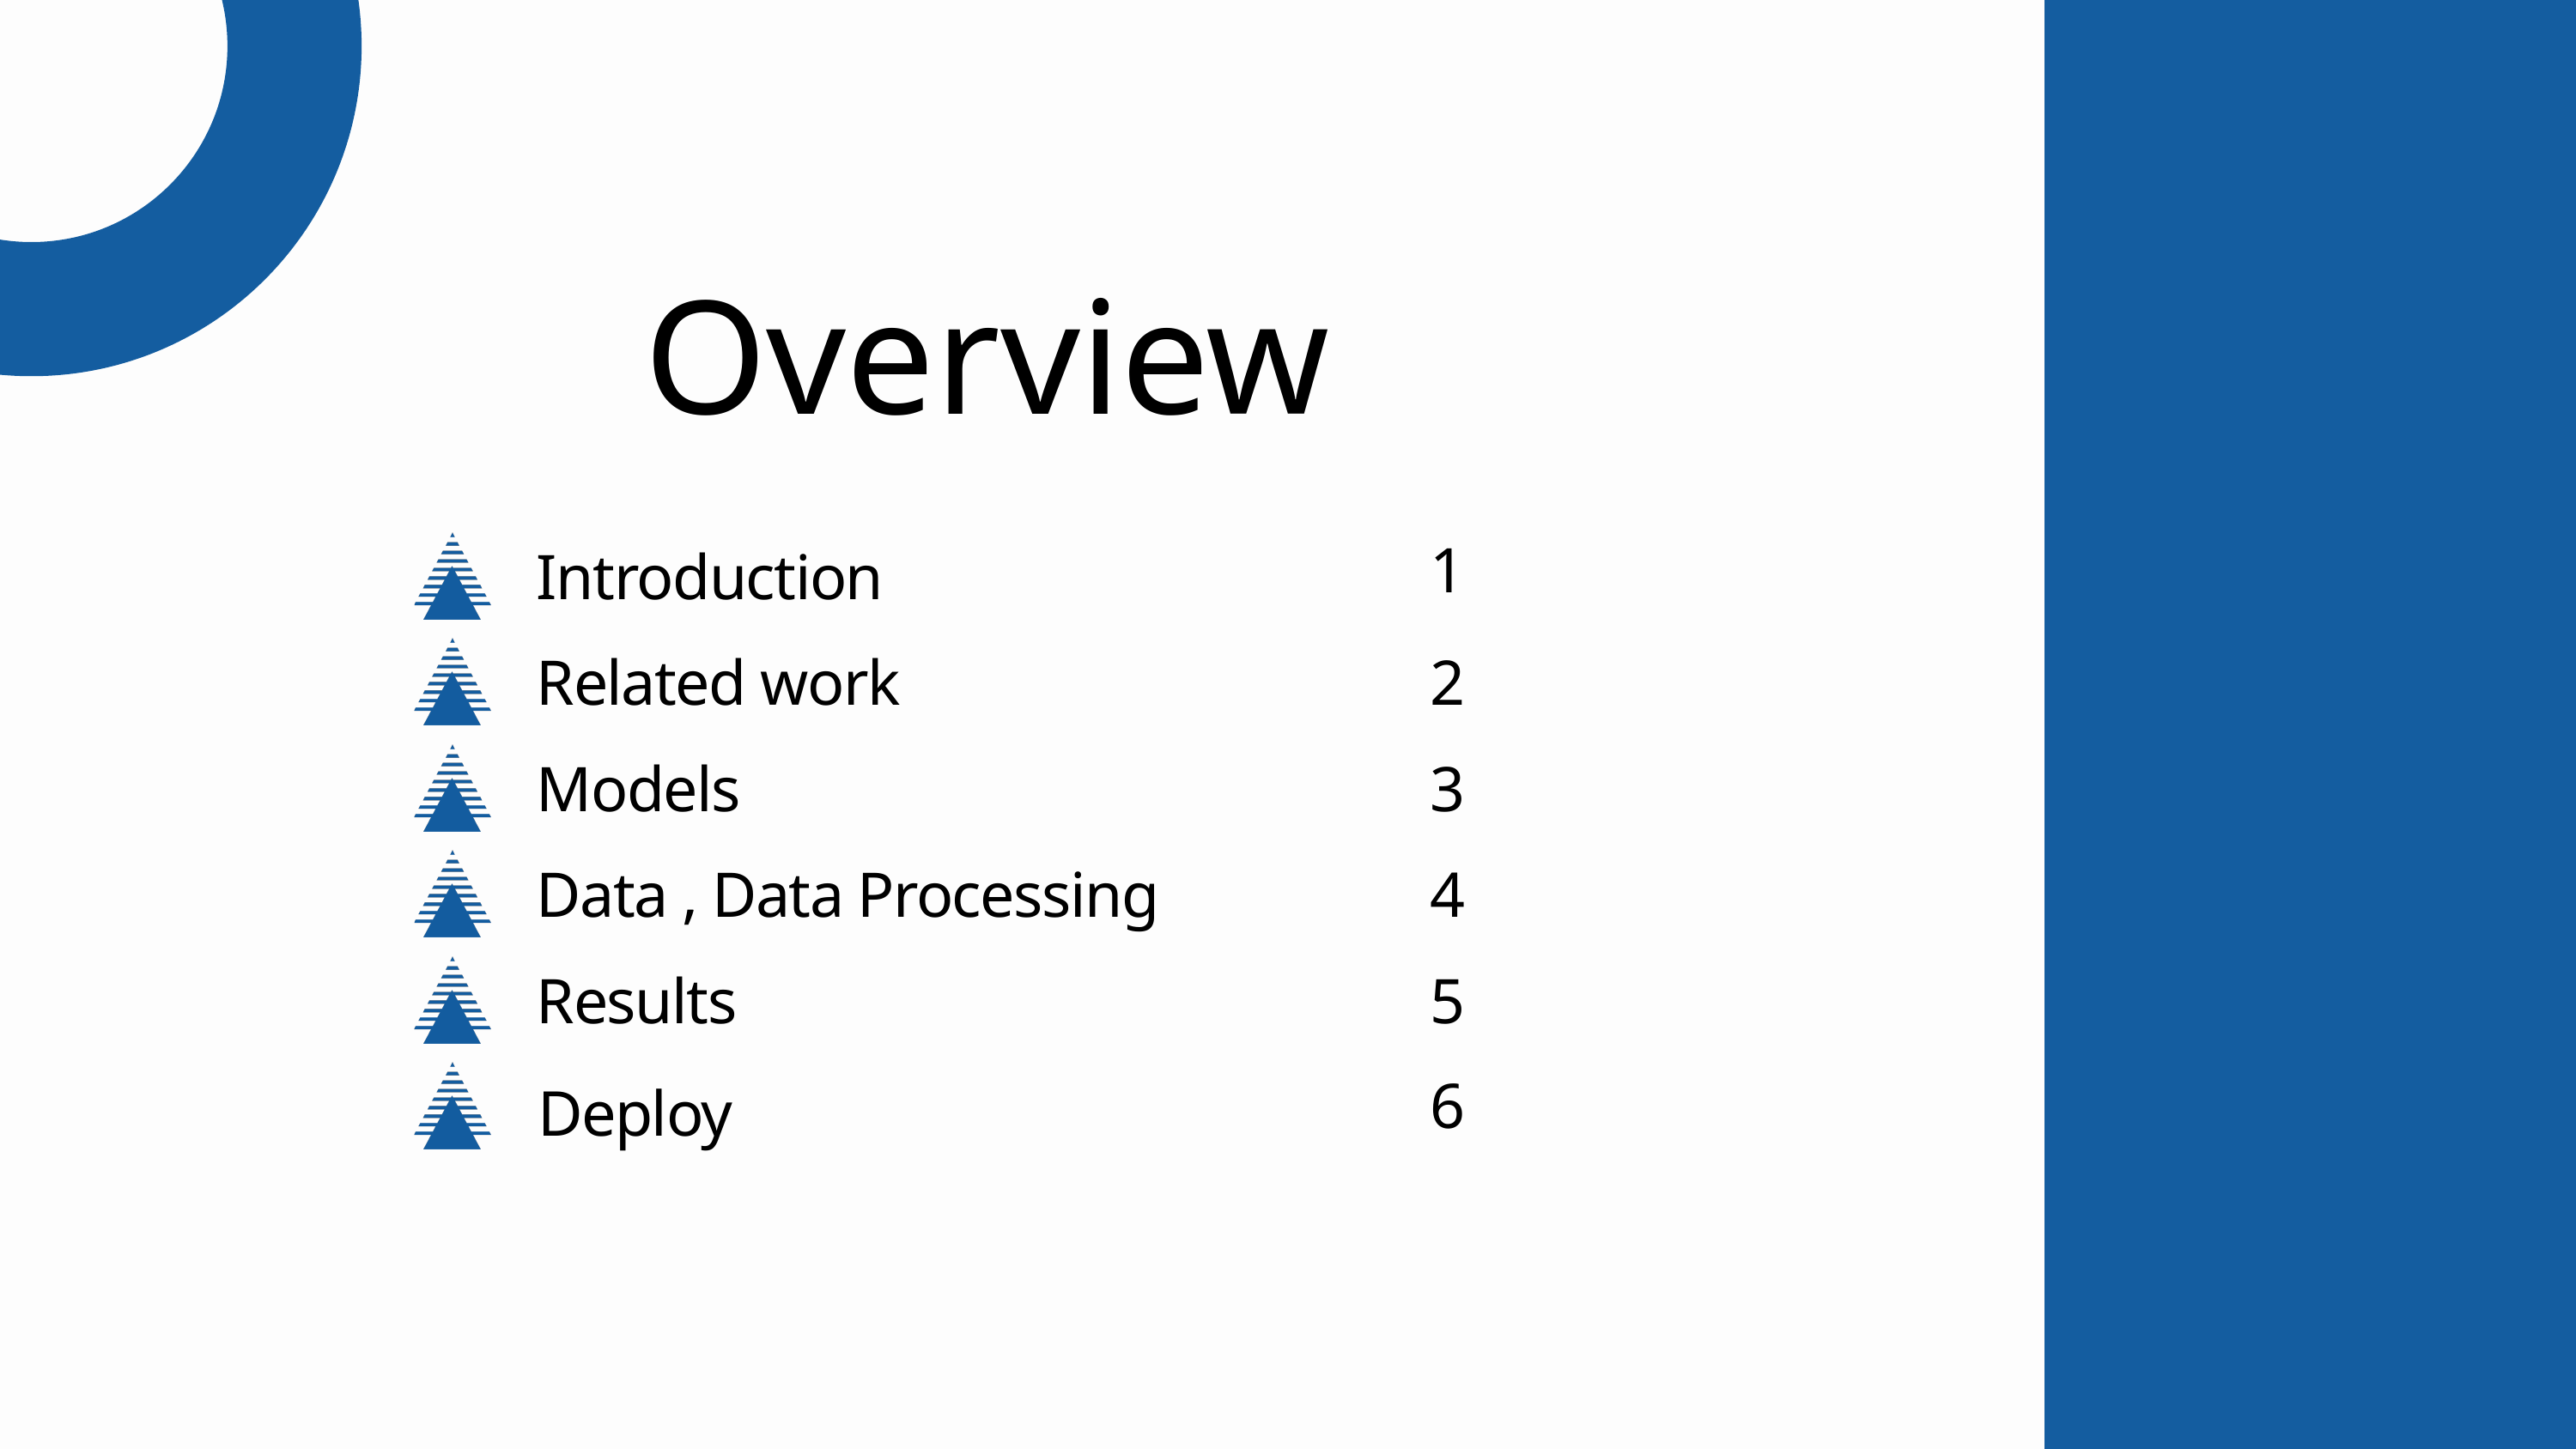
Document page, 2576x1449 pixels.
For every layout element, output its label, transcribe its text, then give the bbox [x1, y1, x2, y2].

text_box [414, 850, 491, 937]
text_box Overview [414, 225, 1560, 446]
text_box Introduction [536, 525, 1176, 612]
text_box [2044, 0, 2576, 1449]
text_box [414, 956, 491, 1044]
text_box [414, 744, 491, 832]
text_box [414, 1062, 491, 1149]
text_box Related work [536, 632, 1239, 718]
text_box 3 [1353, 737, 1466, 824]
text_box Models [536, 737, 1326, 824]
text_box 5 [1353, 949, 1466, 1036]
text_box [414, 638, 491, 725]
text_box 1 [1353, 518, 1466, 606]
text_box 6 [1353, 1055, 1466, 1142]
text_box 2 [1353, 632, 1466, 718]
text_box Deploy [537, 1061, 1289, 1149]
text_box Results [536, 949, 1313, 1036]
text_box 4 [1353, 843, 1466, 931]
text_box Data , Data Processing [536, 843, 1282, 931]
text_box [414, 532, 491, 620]
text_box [0, 0, 295, 310]
